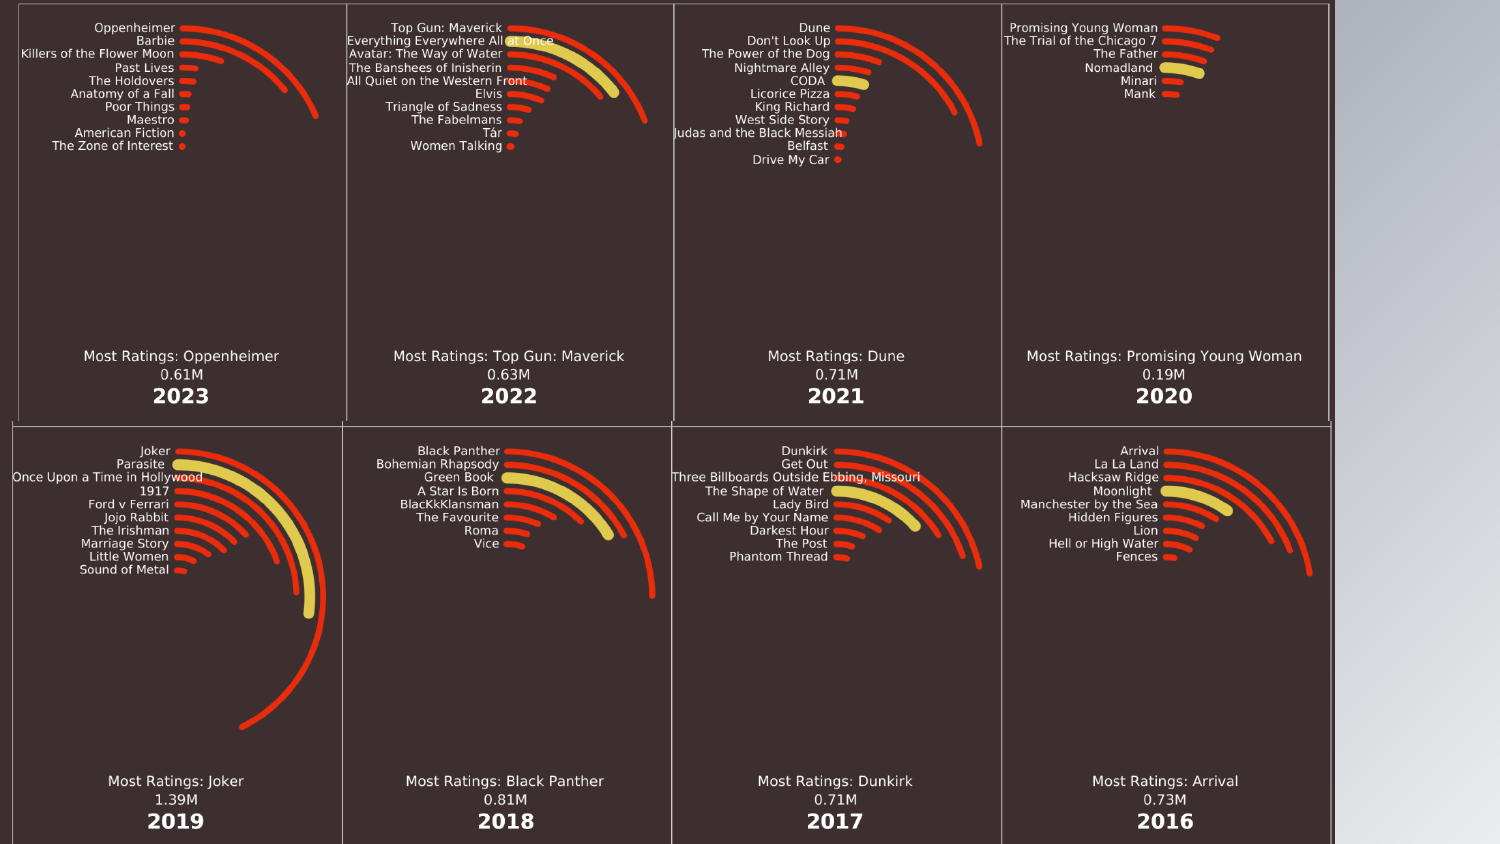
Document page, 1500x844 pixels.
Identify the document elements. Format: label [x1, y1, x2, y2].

picture [0, 0, 1335, 844]
